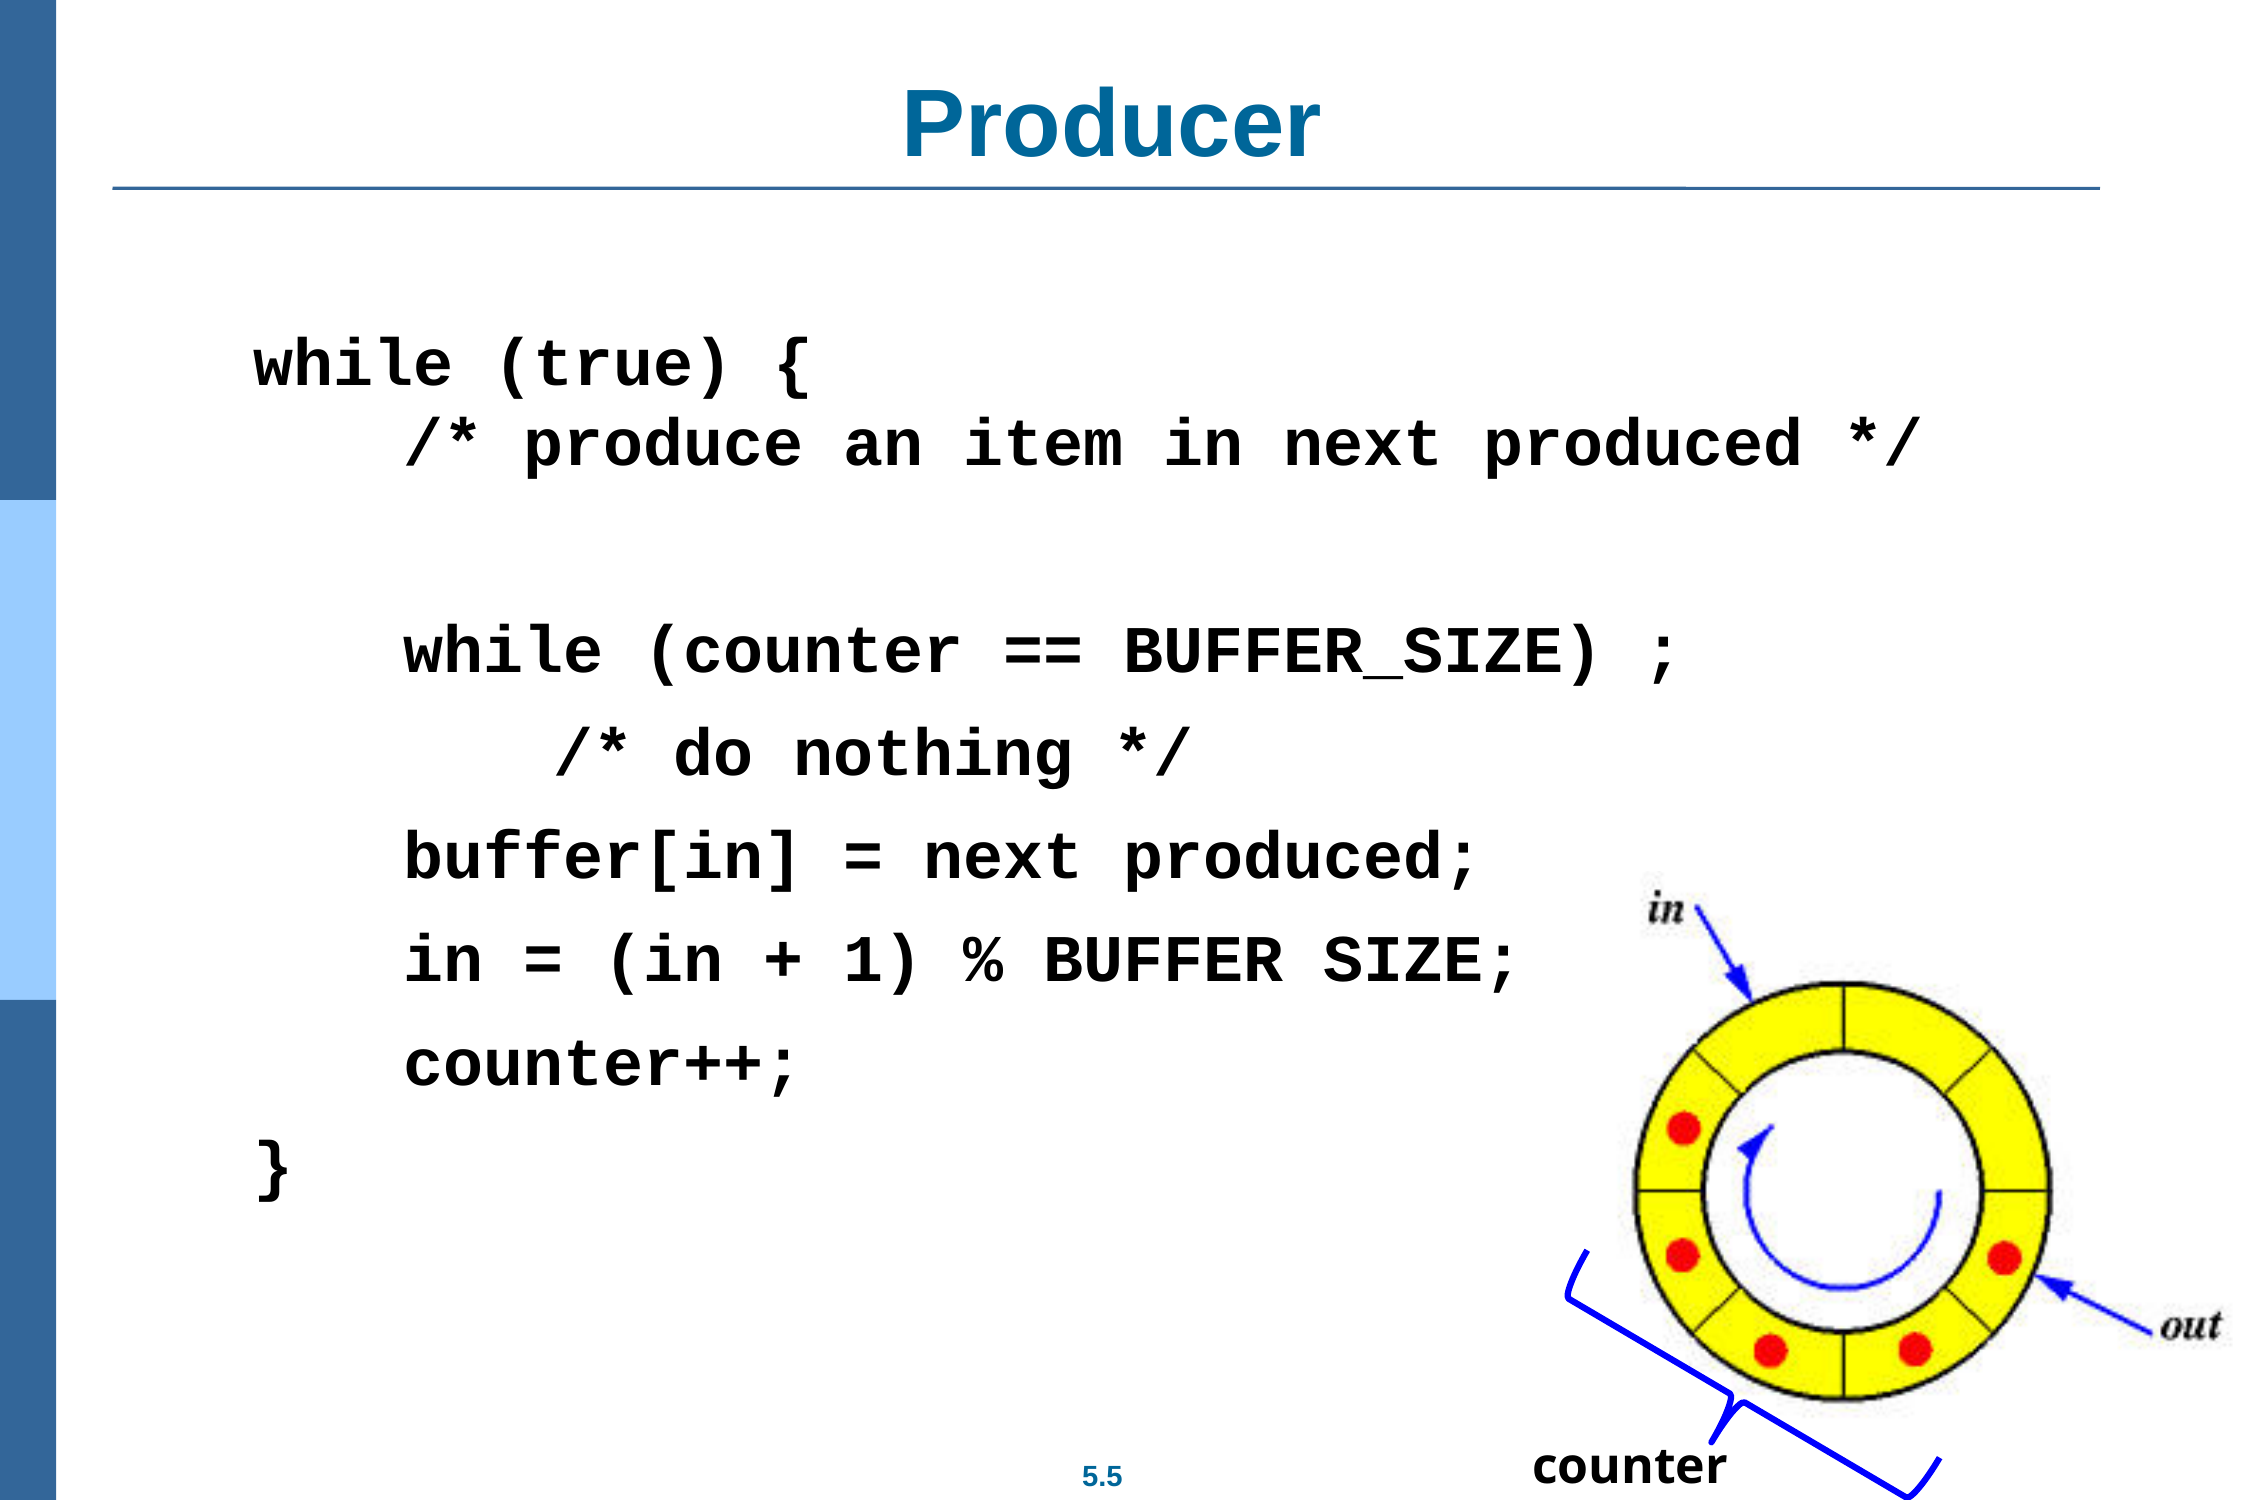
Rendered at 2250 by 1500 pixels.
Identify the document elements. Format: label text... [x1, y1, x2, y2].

list while (true) { /* produce an item in next produced */ while (counter == BUFFER_SIZE) ; /* do nothing */ buffer[in] = next produced; in = (in + 1) % BUFFER SIZE; counter++; } [231, 308, 2250, 1305]
text_box counter [1517, 1426, 1744, 1500]
text_box [1567, 1250, 1590, 1312]
text_box [1800, 1435, 1940, 1498]
picture [1595, 871, 2250, 1427]
title Producer [112, 60, 2138, 187]
